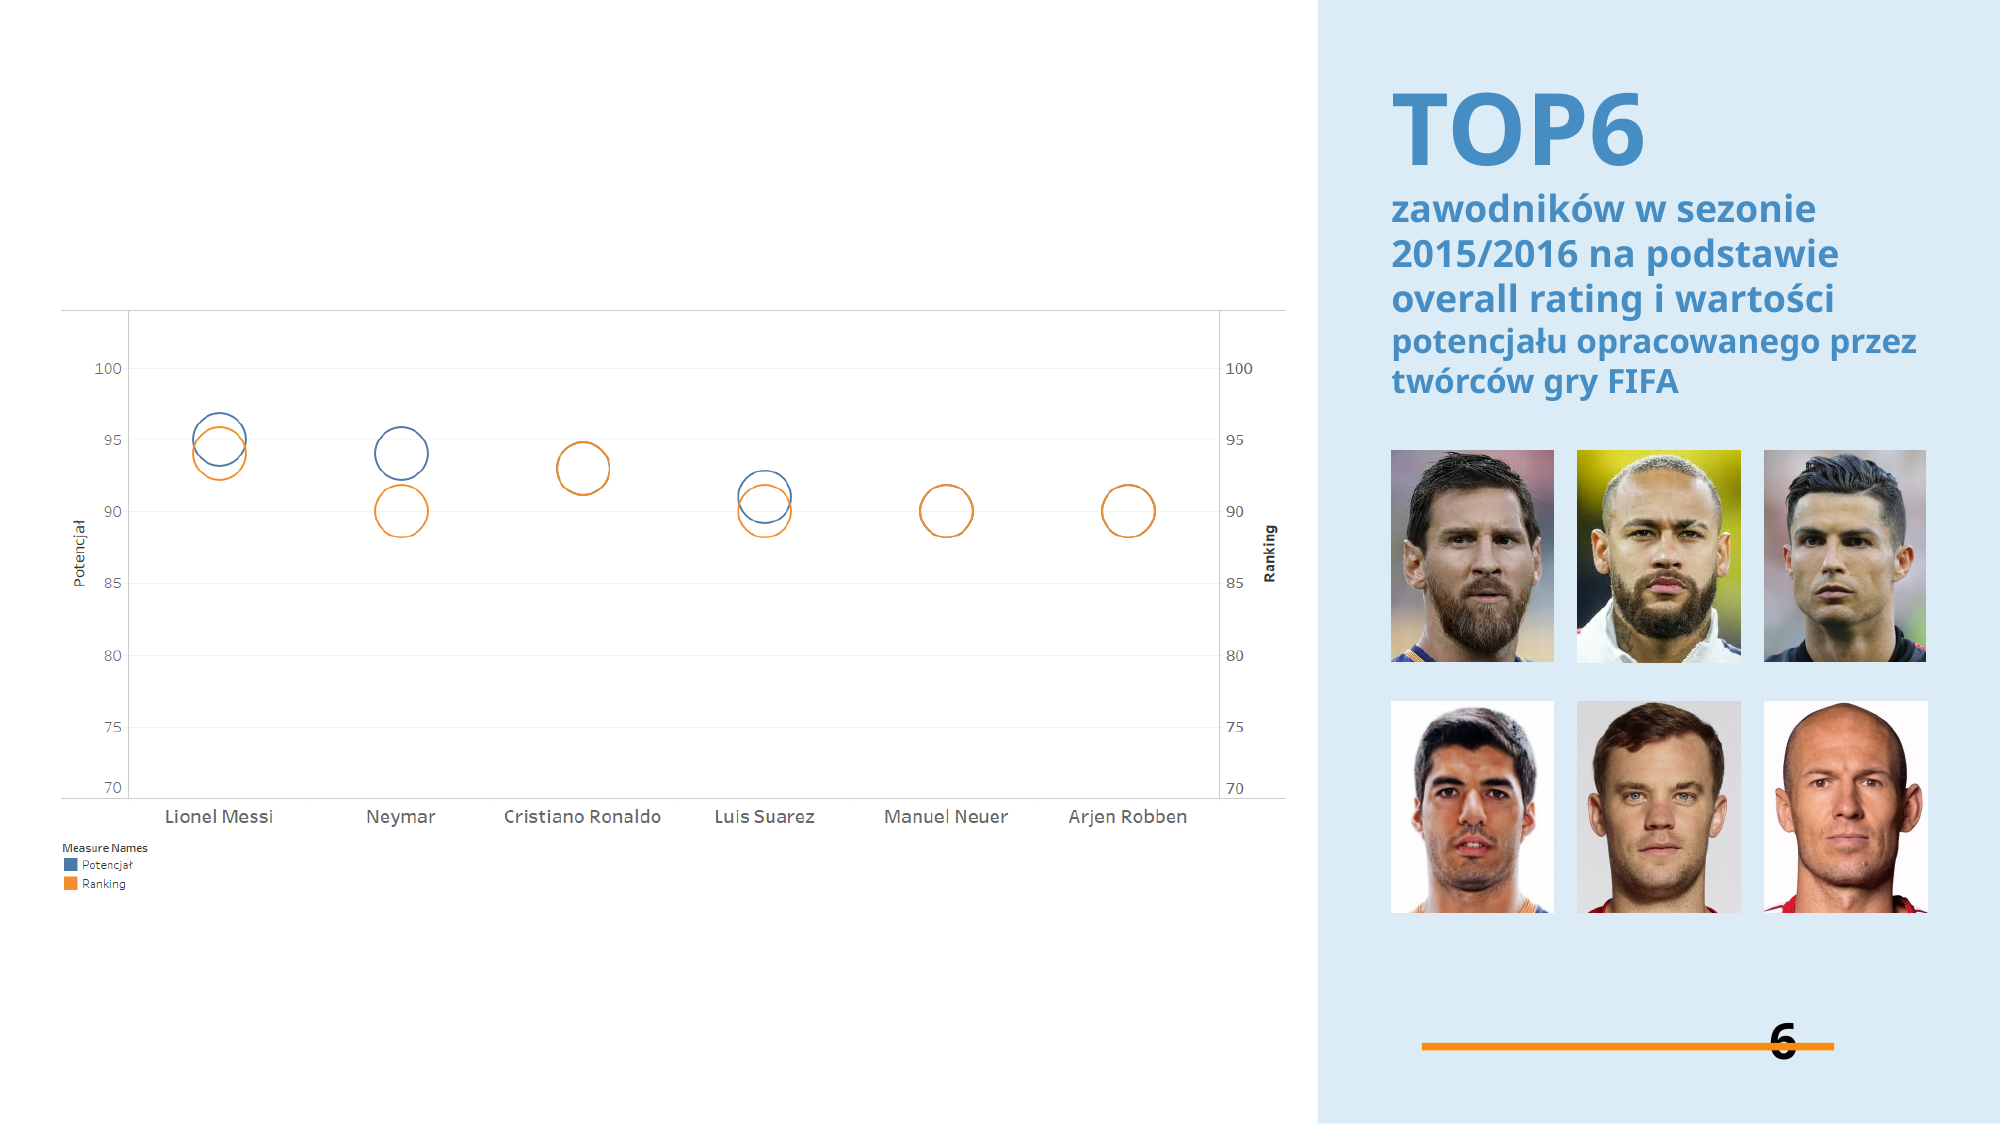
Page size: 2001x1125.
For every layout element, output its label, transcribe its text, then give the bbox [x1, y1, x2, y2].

picture [1577, 701, 1741, 914]
picture [61, 310, 1286, 894]
text_box [1421, 1042, 1835, 1051]
picture [1763, 701, 1928, 914]
text_box 6 [1755, 1002, 2000, 1086]
picture [1391, 450, 1554, 662]
picture [1391, 701, 1555, 914]
text_box [1317, 0, 2000, 1125]
text_box TOP6 zawodników w sezonie 2015/2016 na podstawie overall rating i wartości potencjału opracowanego przez twórców gry FIFA [1391, 65, 1925, 520]
picture [1763, 450, 1926, 662]
picture [1576, 450, 1741, 663]
